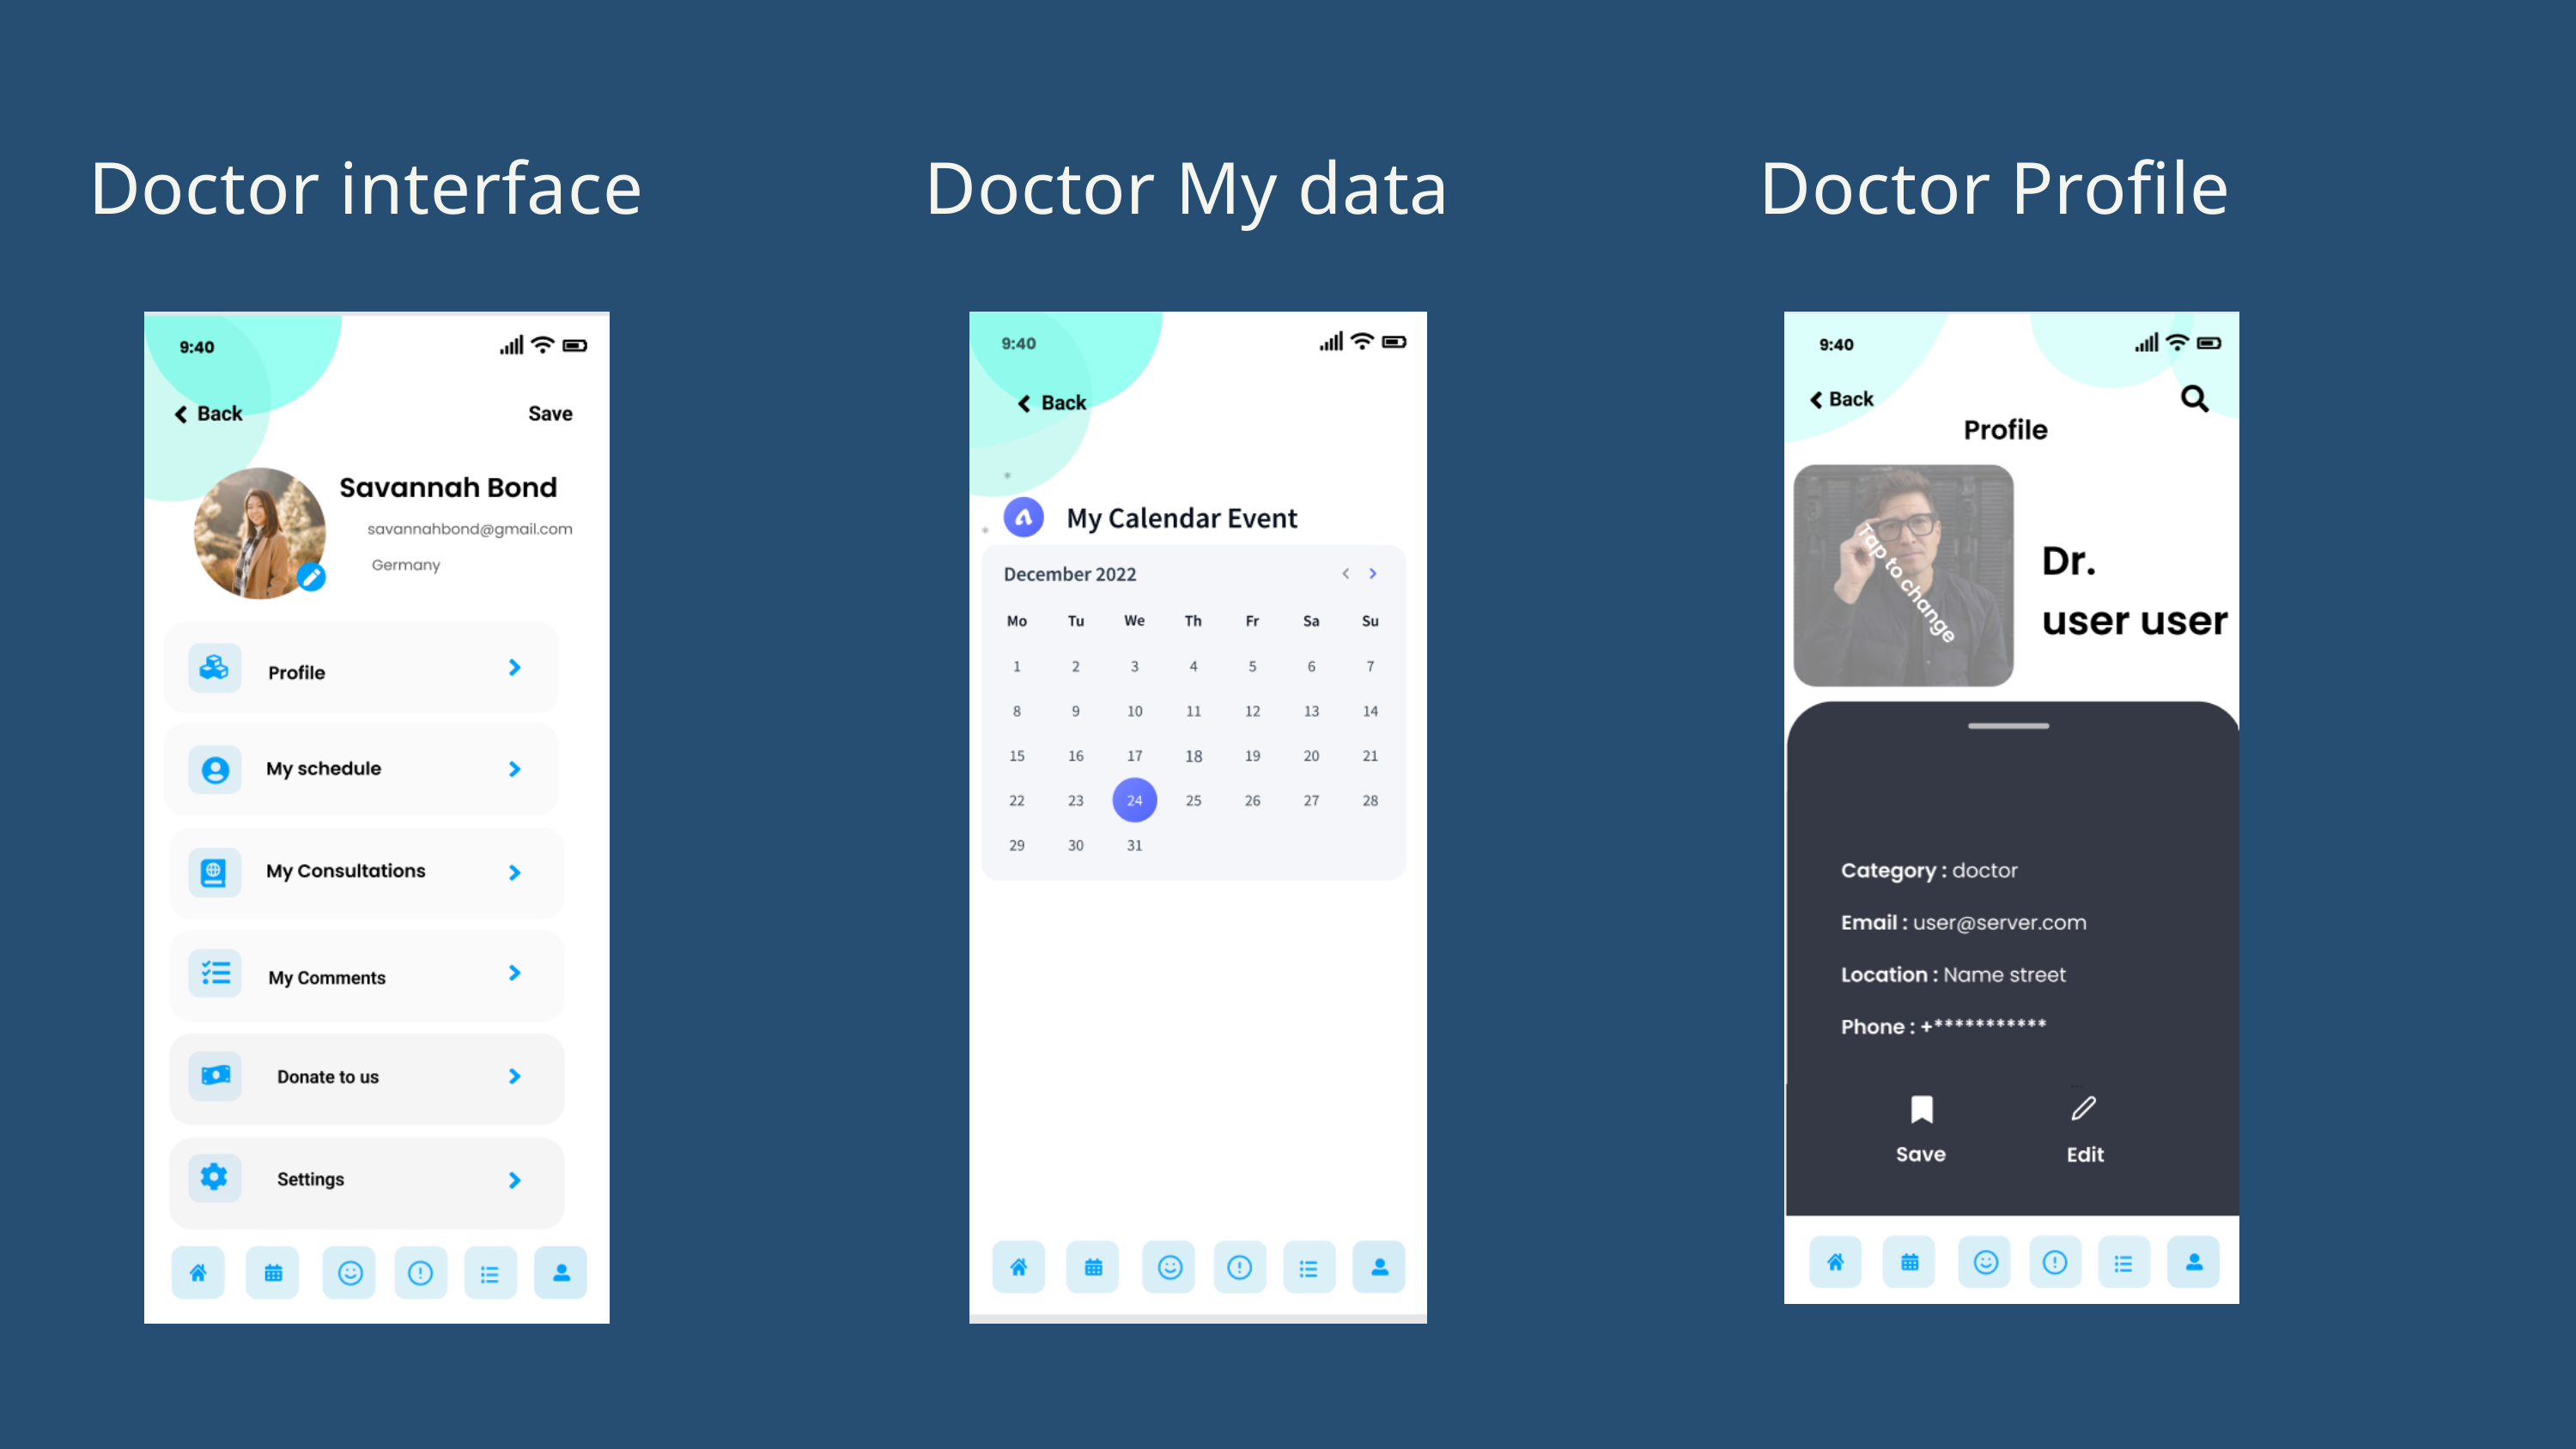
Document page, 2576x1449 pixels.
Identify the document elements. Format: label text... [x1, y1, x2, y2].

picture [969, 312, 1428, 1324]
text_box Doctor interface [88, 149, 924, 229]
picture [144, 312, 611, 1324]
picture [1783, 312, 2239, 1304]
text_box Doctor Profile [1759, 149, 2576, 229]
text_box Doctor My data [924, 149, 1759, 229]
